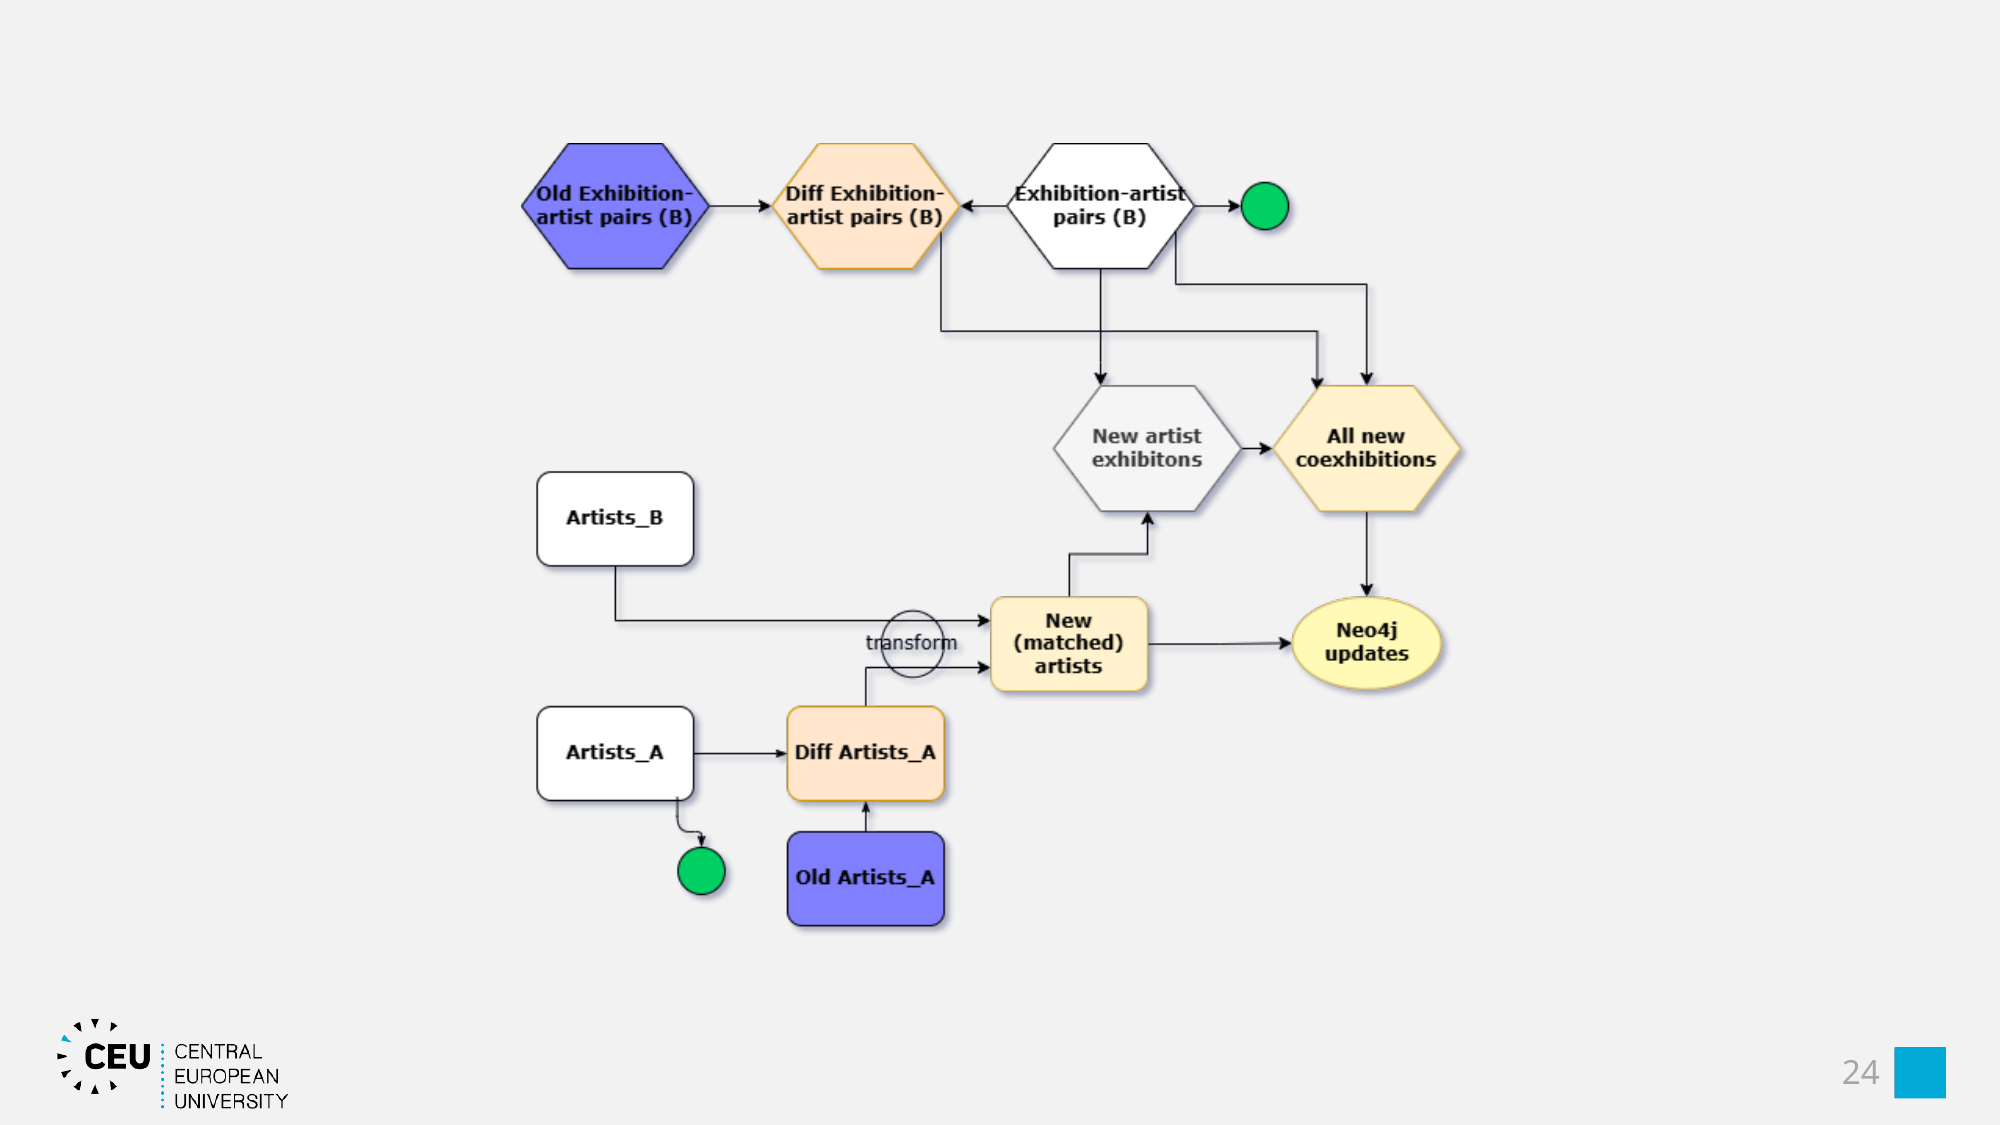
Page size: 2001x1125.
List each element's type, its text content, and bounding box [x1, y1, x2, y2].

slide_number 24 [1784, 1048, 1895, 1099]
picture [38, 1000, 307, 1125]
picture [521, 143, 1479, 944]
